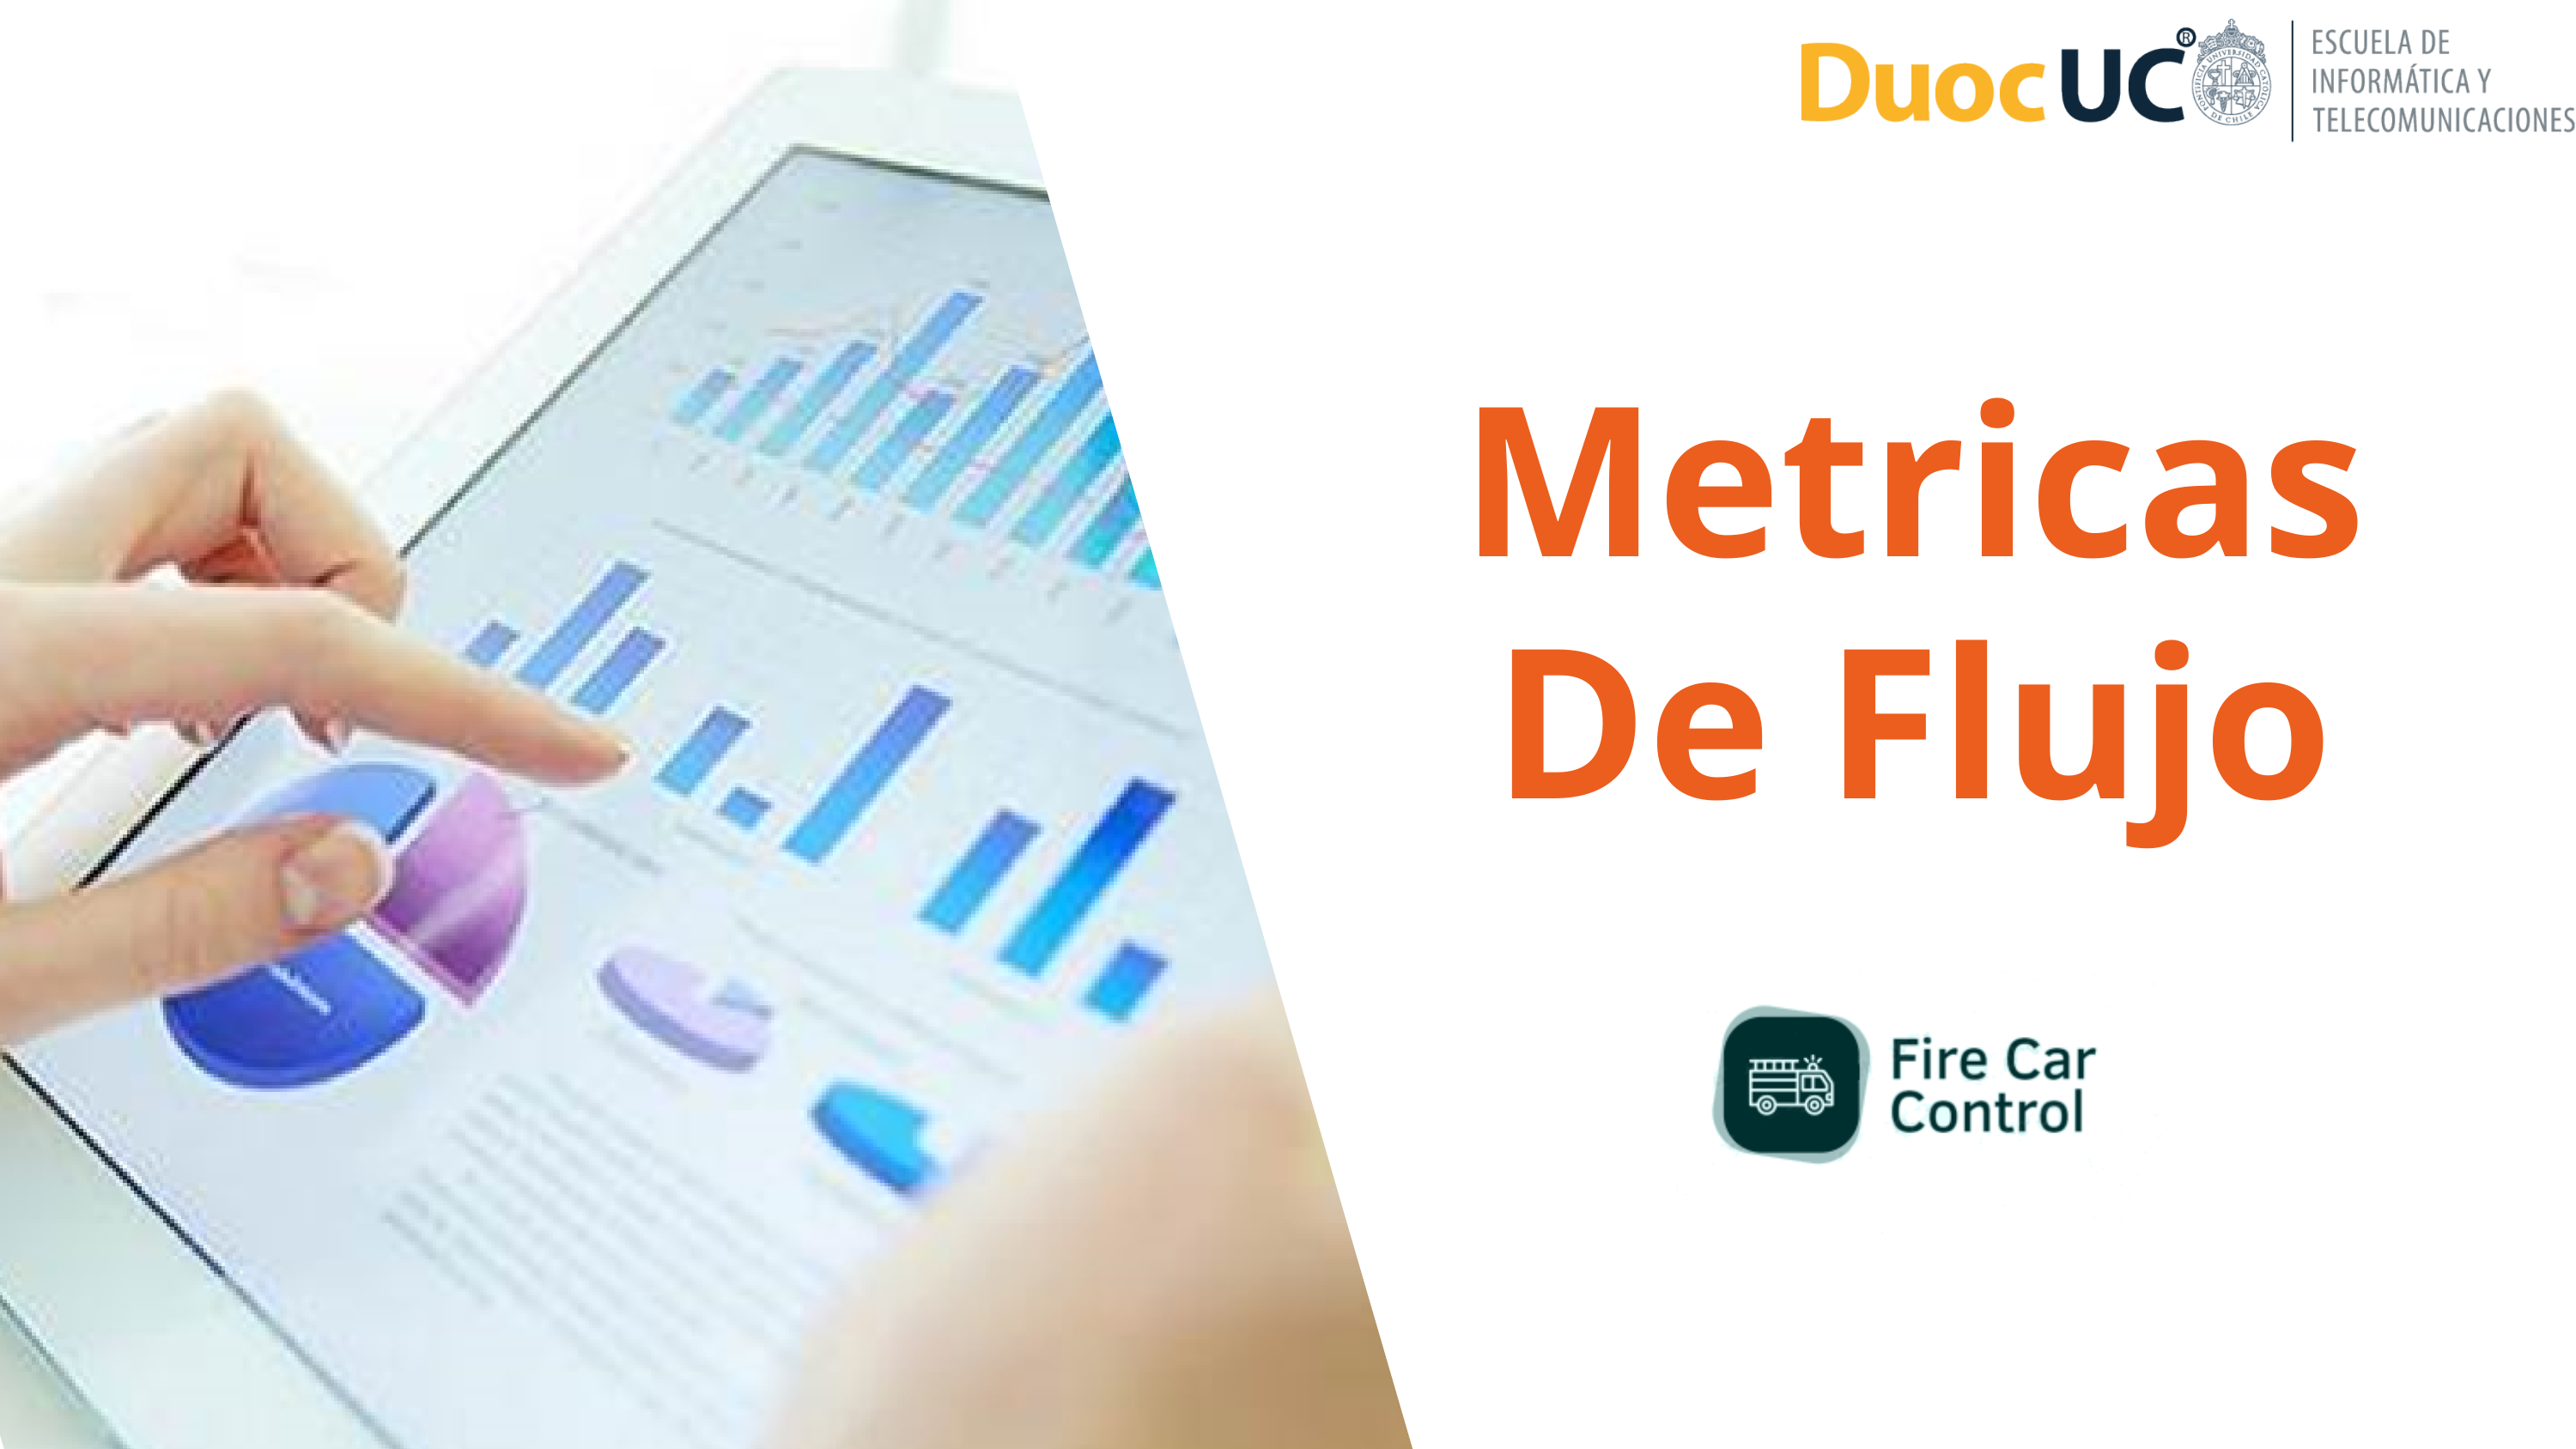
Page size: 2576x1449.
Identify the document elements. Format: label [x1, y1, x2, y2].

text_box [1395, 352, 2432, 1096]
text_box [0, 0, 1460, 1449]
text_box [1665, 1104, 2162, 1234]
text_box [1797, 0, 2576, 178]
